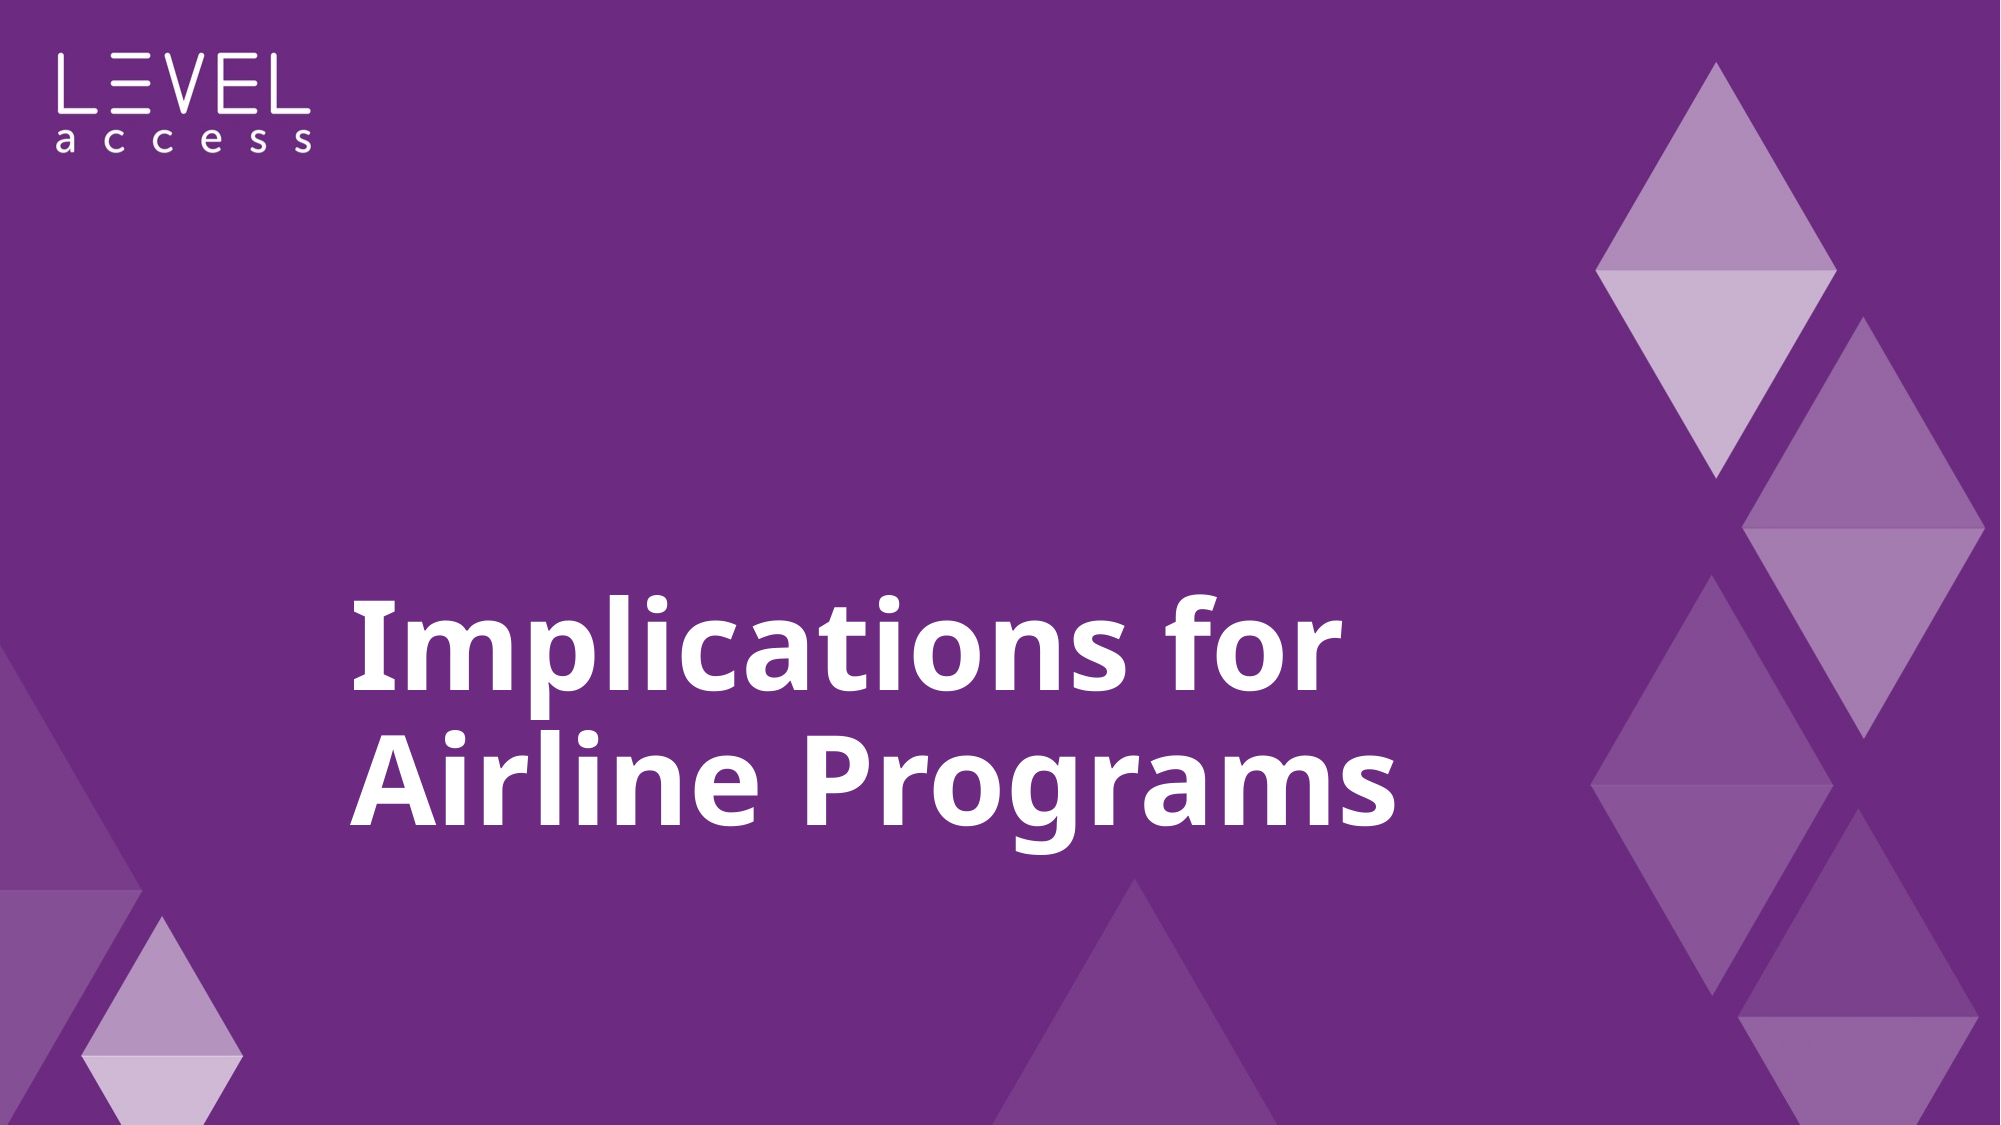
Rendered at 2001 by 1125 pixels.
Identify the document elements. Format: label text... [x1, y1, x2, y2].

picture [0, 0, 2001, 1125]
title Implications for Airline Programs [335, 408, 1657, 861]
